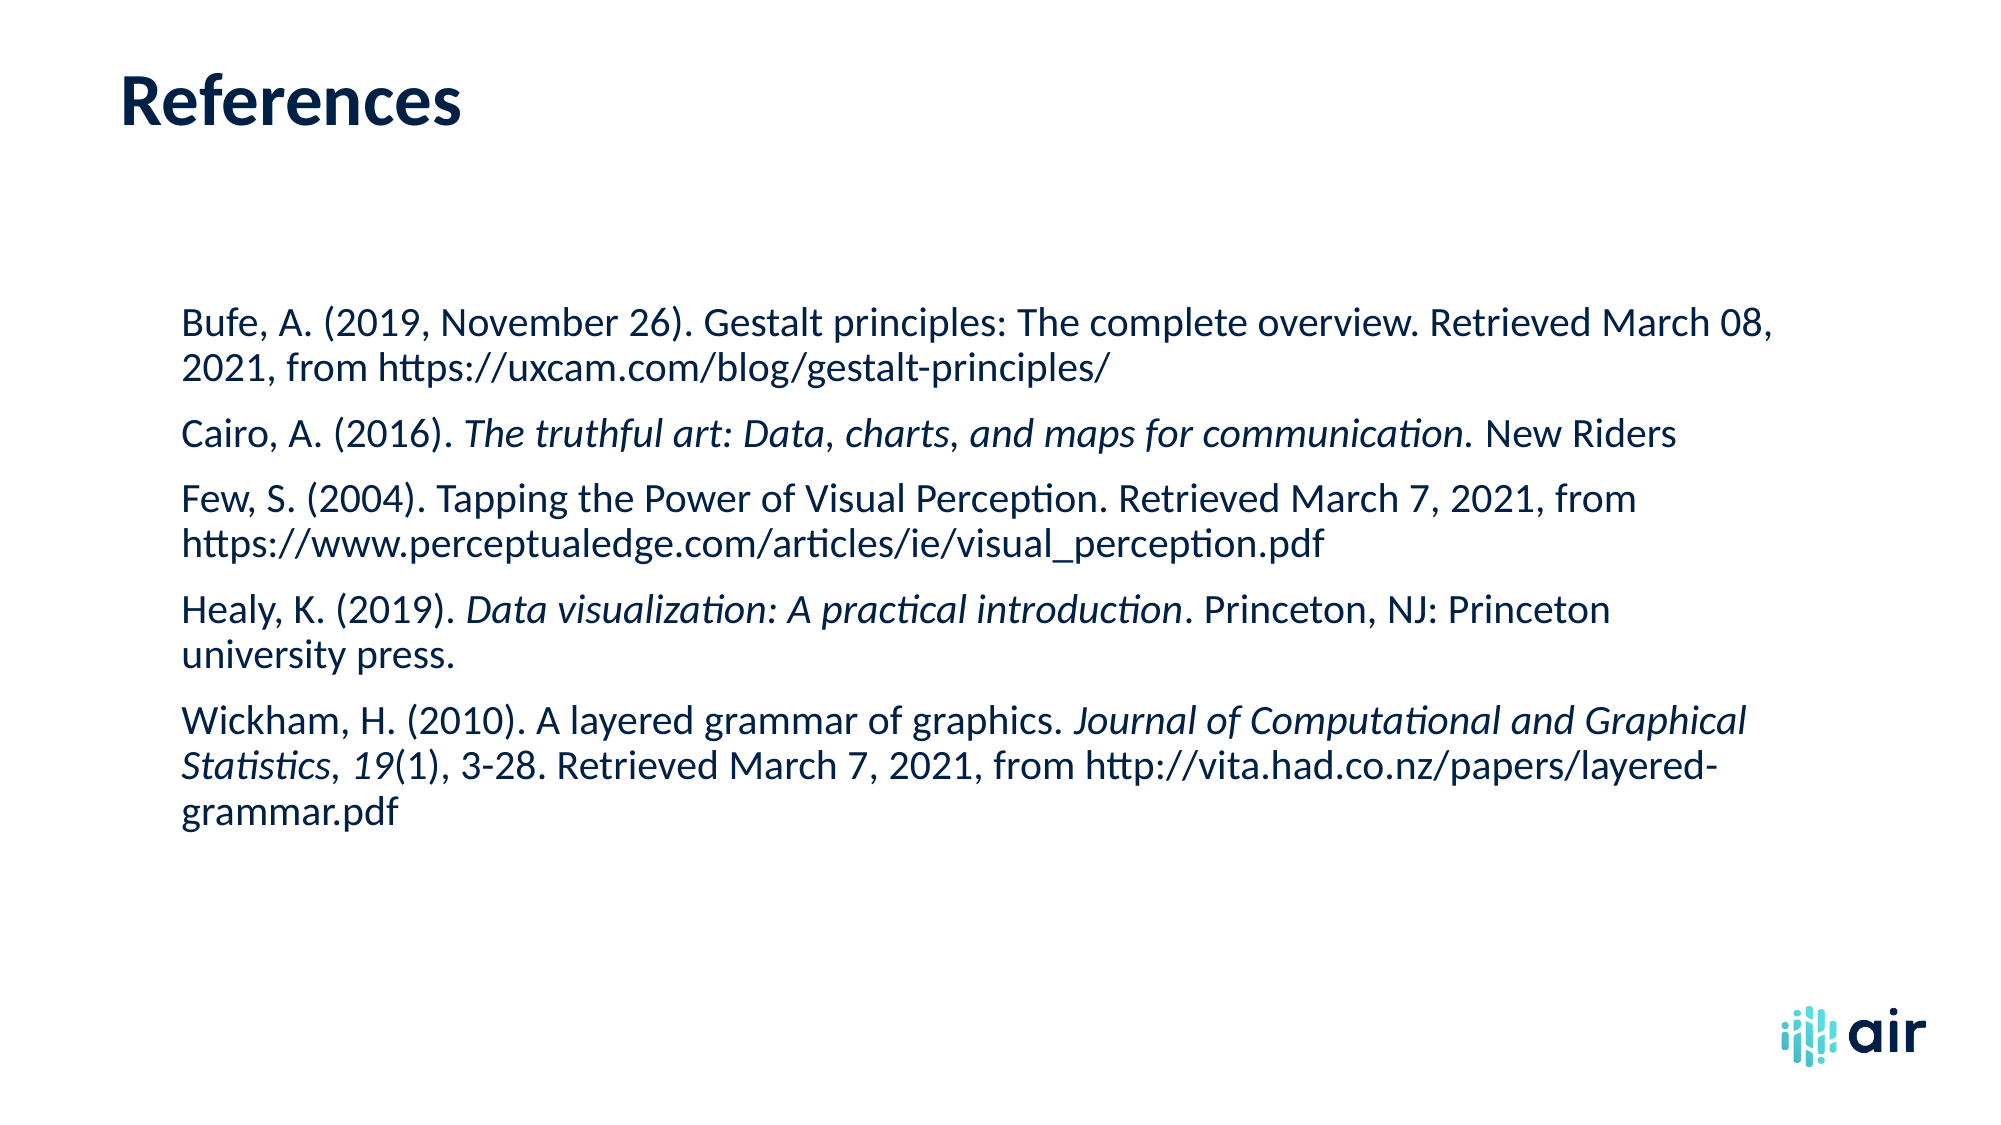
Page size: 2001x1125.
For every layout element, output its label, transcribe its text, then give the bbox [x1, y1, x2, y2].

list Bufe, A. (2019, November 26). Gestalt principles: The complete overview. Retrieved March 08, 2021, from https://uxcam.com/blog/gestalt-principles/ Cairo, A. (2016). The truthful art: Data, charts, and maps for communication. New Riders Few, S. (2004). Tapping the Power of Visual Perception. Retrieved March 7, 2021, from https://www.perceptualedge.com/articles/ie/visual_perception.pdf Healy, K. (2019). Data visualization: A practical introduction. Princeton, NJ: Princeton university press. Wickham, H. (2010). A layered grammar of graphics. Journal of Computational and Graphical Statistics, 19(1), 3-28. Retrieved March 7, 2021, from http://vita.had.co.nz/papers/layered-grammar.pdf [166, 292, 1792, 1014]
picture [1773, 1001, 1932, 1070]
title References [105, 52, 1895, 240]
